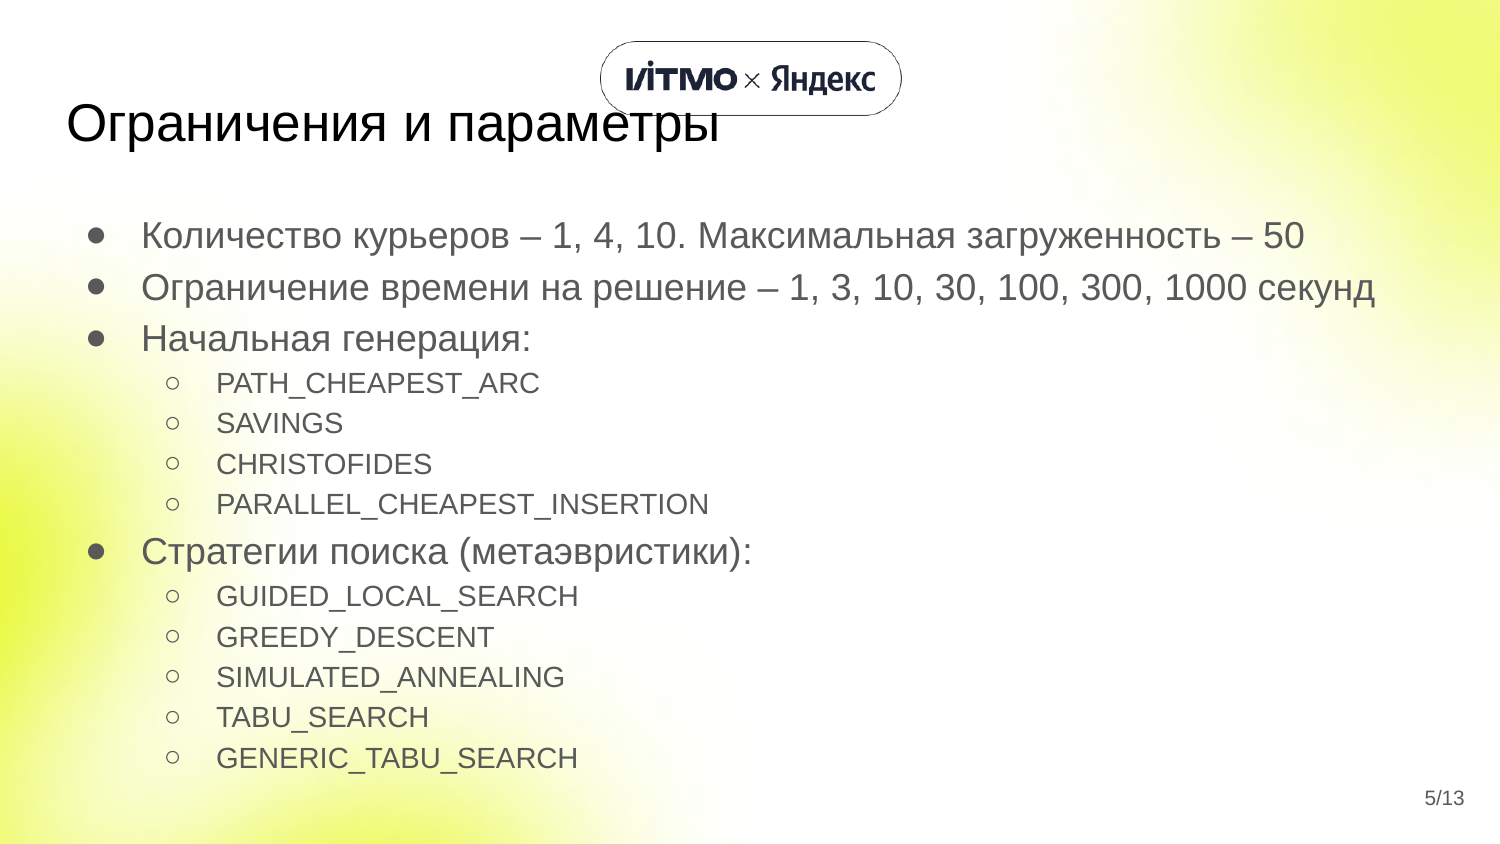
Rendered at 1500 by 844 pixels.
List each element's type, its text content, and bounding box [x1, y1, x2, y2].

slide_number 5/13 [1389, 764, 1480, 830]
list Количество курьеров – 1, 4, 10. Максимальная загруженность – 50 Ограничение времени на решение – 1, 3, 10, 30, 100, 300, 1000 секунд Начальная генерация: PATH_CHEAPEST_ARC SAVINGS CHRISTOFIDES PARALLEL_CHEAPEST_INSERTION Стратегии поиска (метаэвристики): GUIDED_LOCAL_SEARCH GREEDY_DESCENT SIMULATED_ANNEALING TABU_SEARCH GENERIC_TABU_SEARCH [51, 189, 1449, 795]
title Ограничения и параметры [51, 72, 1449, 167]
picture [0, 0, 1500, 844]
